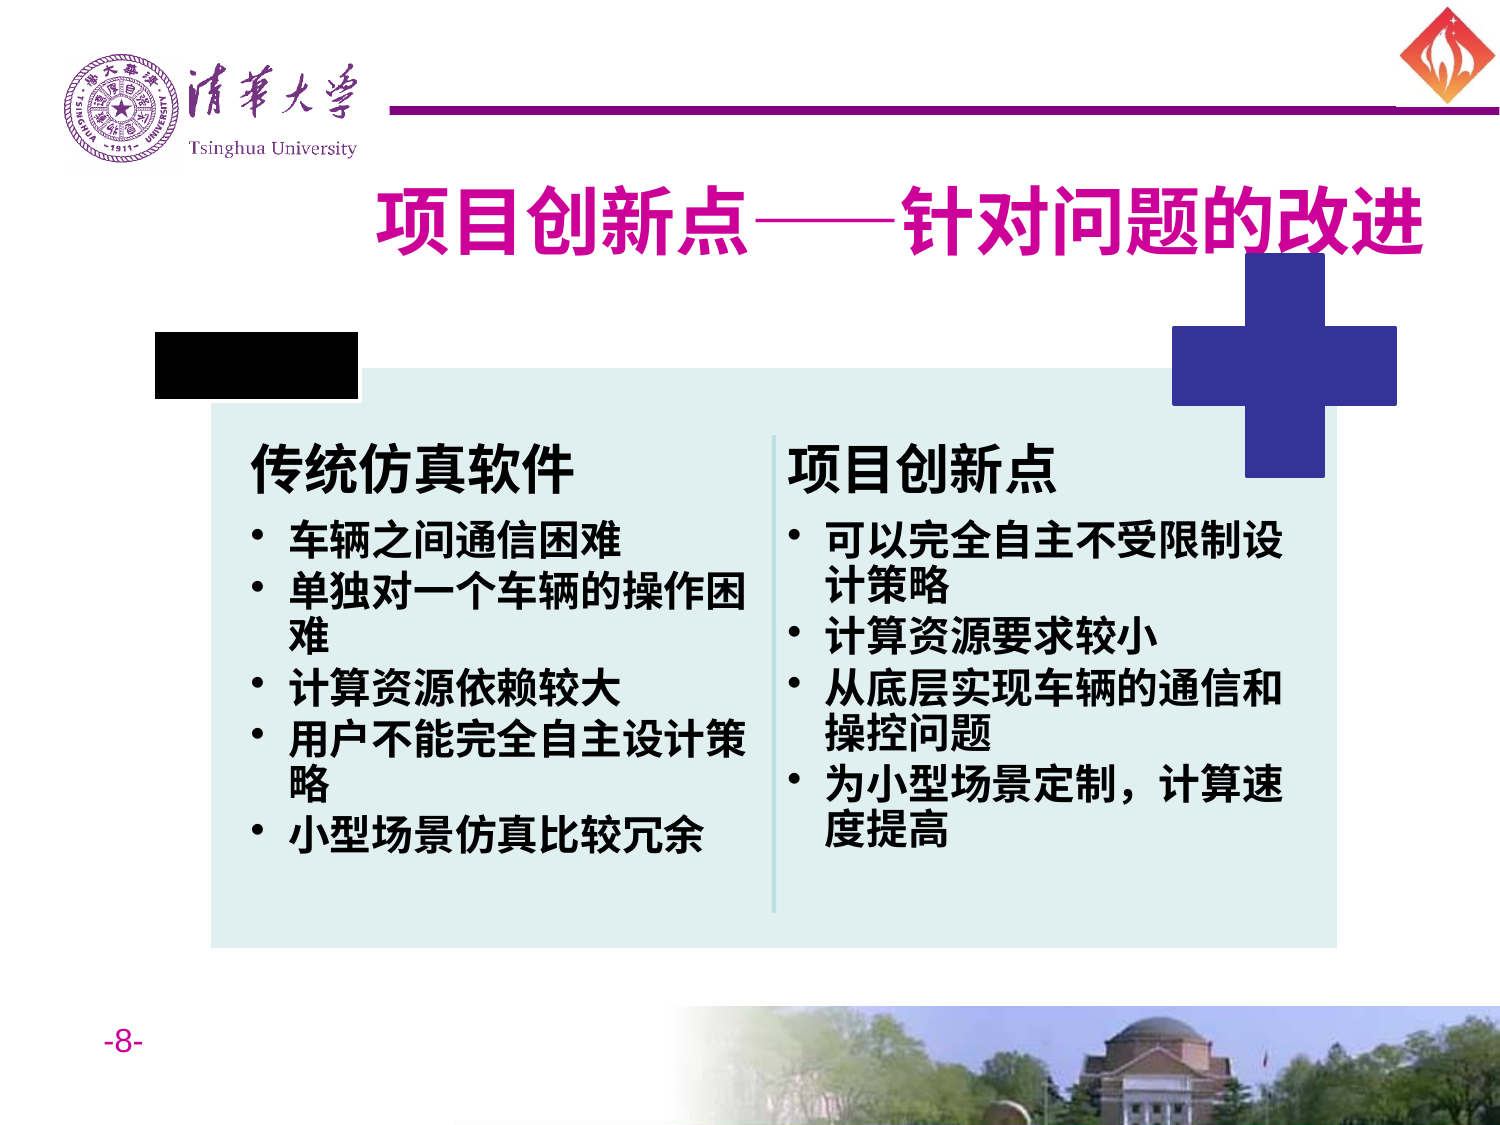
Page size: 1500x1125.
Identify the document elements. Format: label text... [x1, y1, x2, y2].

picture [1396, 2, 1500, 107]
picture [64, 54, 361, 173]
title 项目创新点——针对问题的改进 [360, 160, 1447, 280]
picture [454, 1006, 1500, 1125]
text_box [152, 255, 1396, 951]
